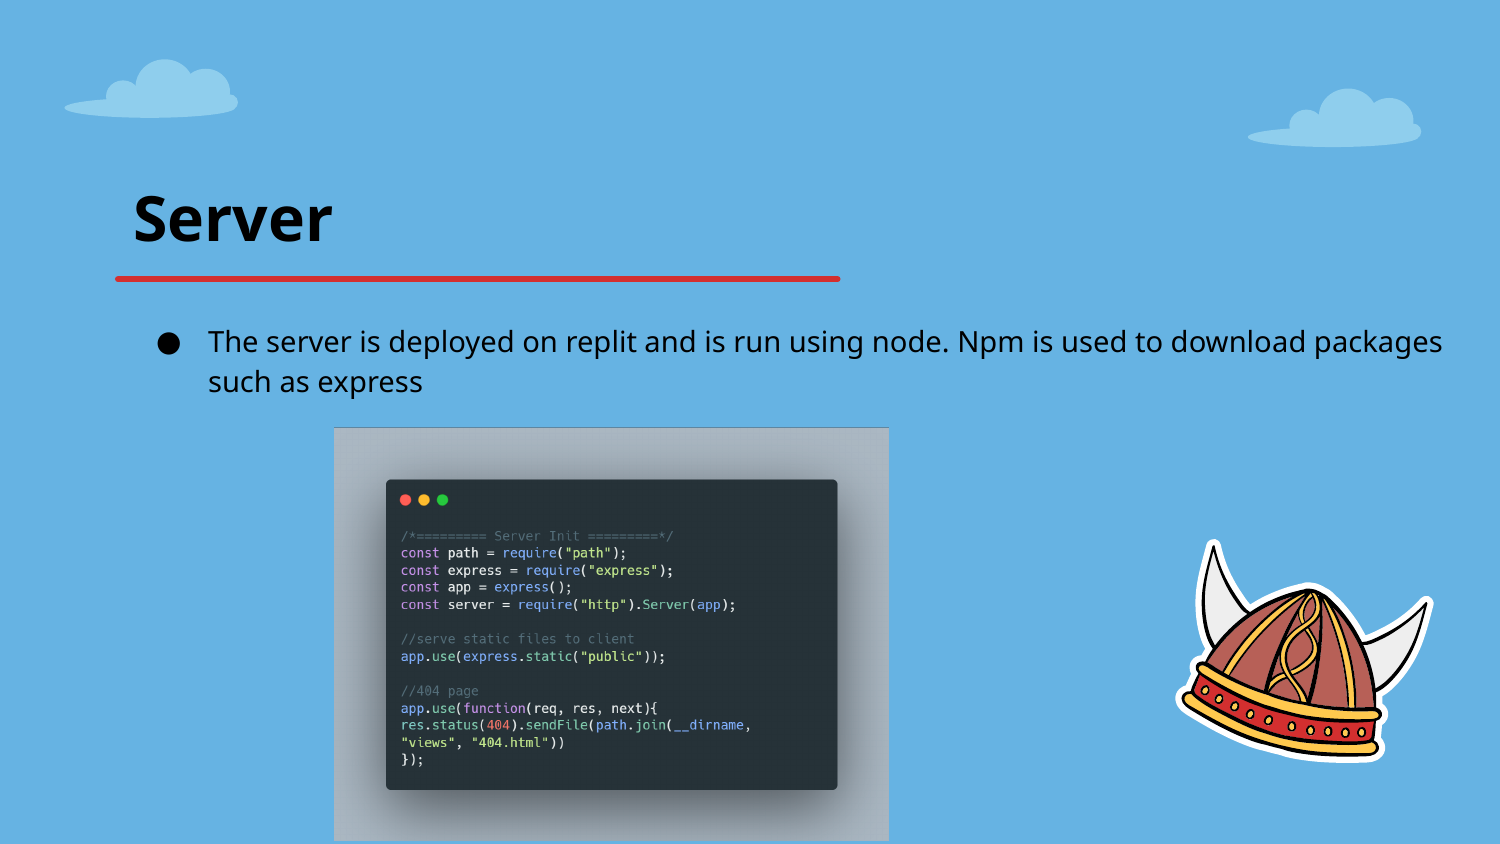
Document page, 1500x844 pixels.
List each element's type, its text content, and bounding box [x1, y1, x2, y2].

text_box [1247, 88, 1422, 148]
picture [333, 426, 889, 841]
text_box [1165, 544, 1429, 777]
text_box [64, 59, 239, 118]
title Server [118, 163, 854, 257]
list The server is deployed on replit and is run using node. Npm is used to download packages such as express [118, 302, 1487, 681]
